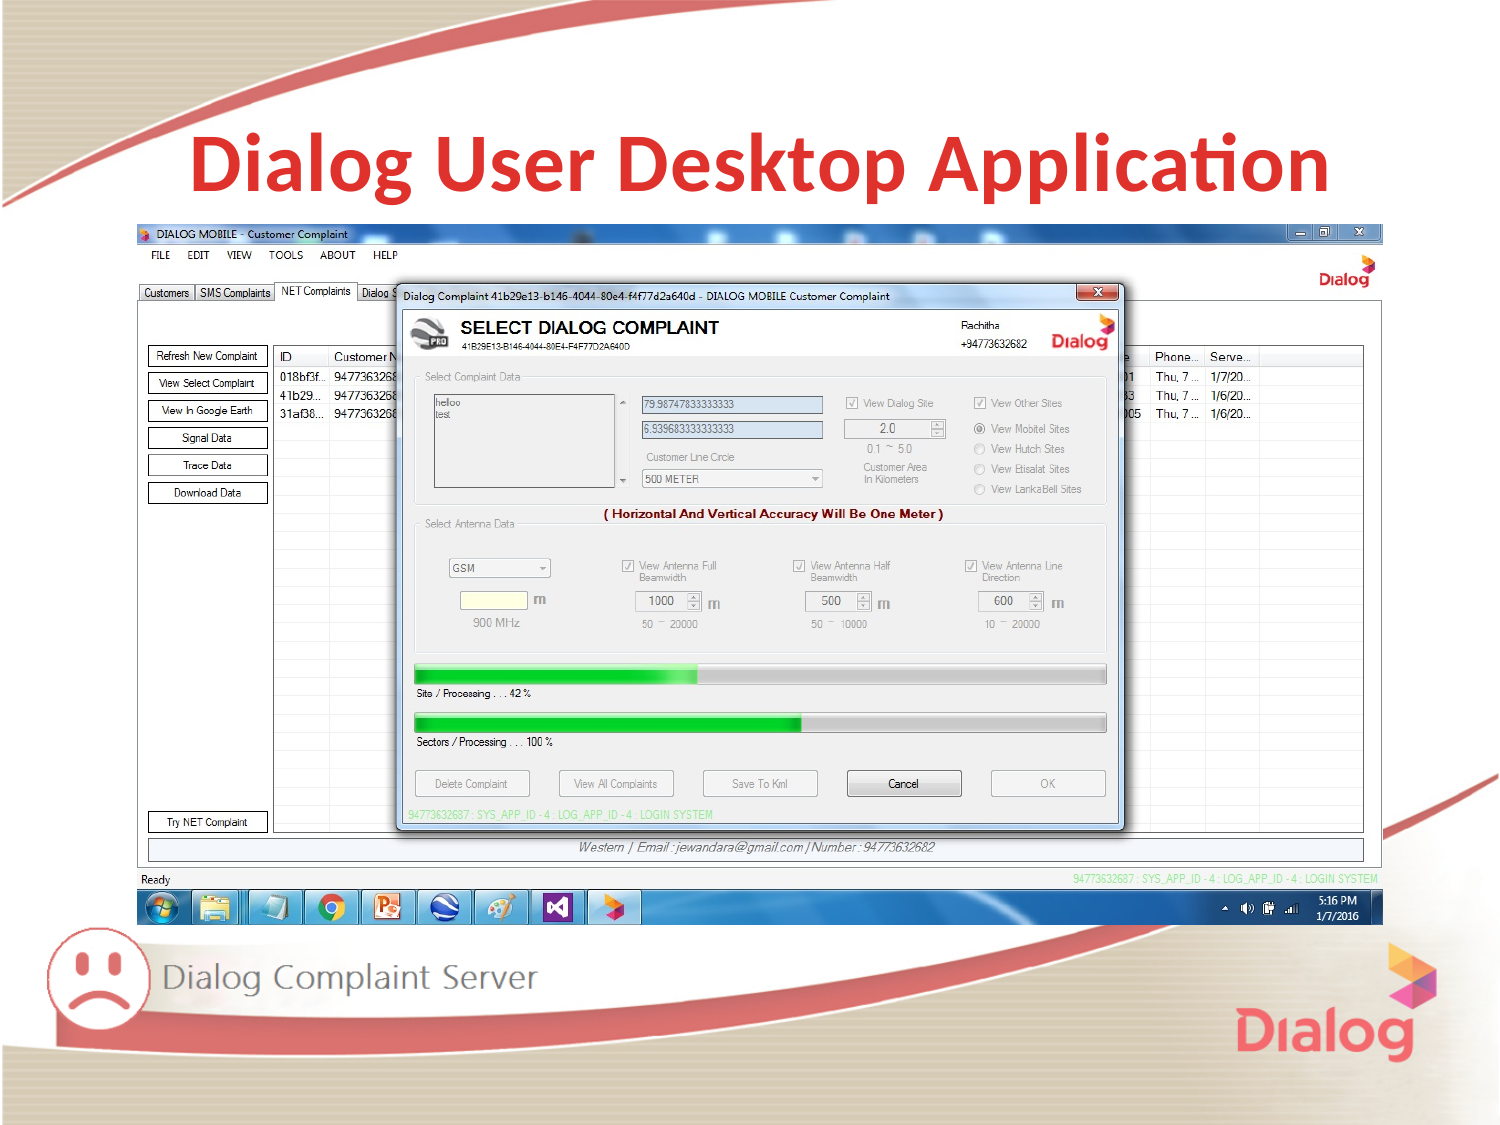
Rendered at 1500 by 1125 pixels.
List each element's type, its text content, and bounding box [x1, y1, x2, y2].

text_box Dialog User Desktop Application [123, 87, 1399, 329]
picture [136, 224, 1383, 926]
